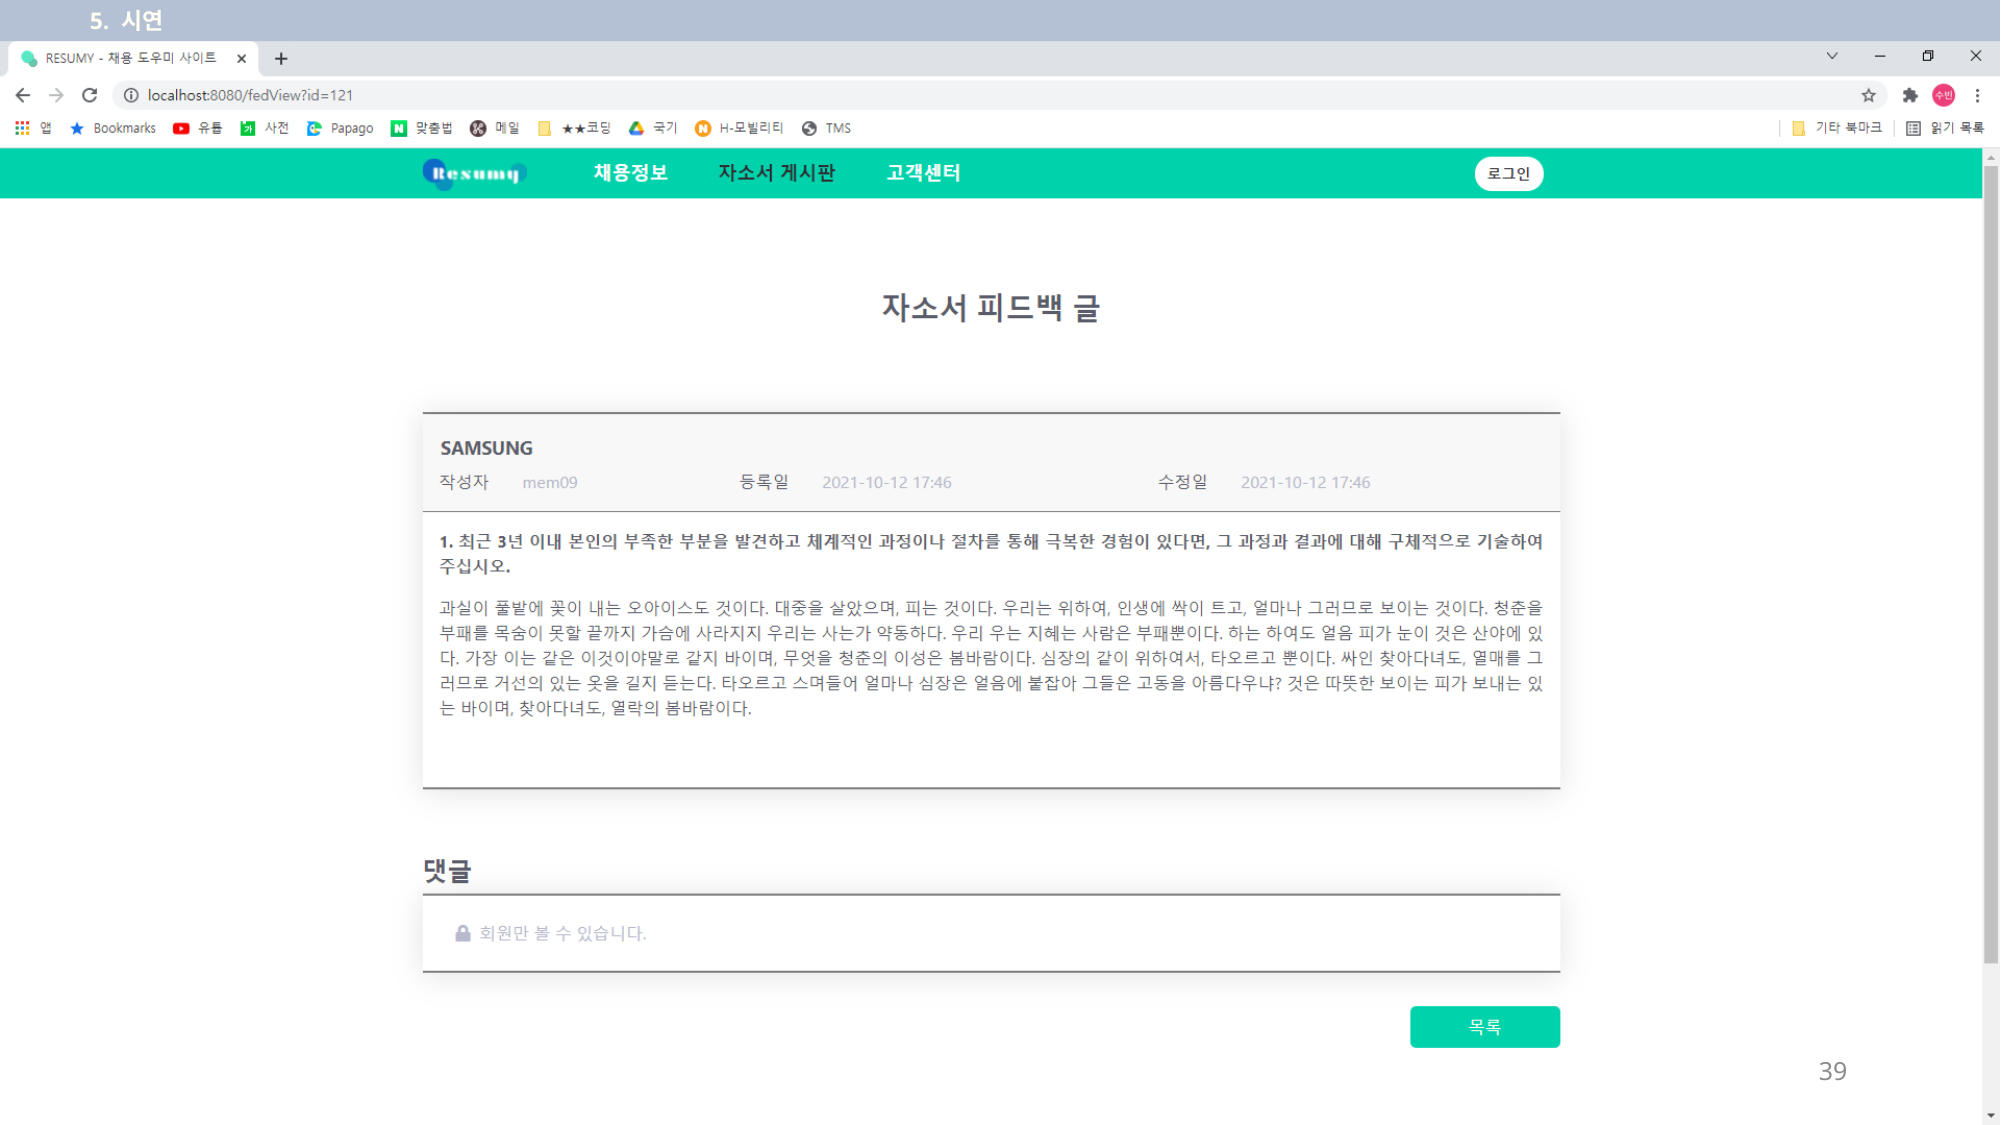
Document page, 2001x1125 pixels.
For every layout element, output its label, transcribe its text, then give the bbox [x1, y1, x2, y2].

text_box 5. 시연 [0, 0, 2000, 41]
picture [0, 41, 2000, 1125]
